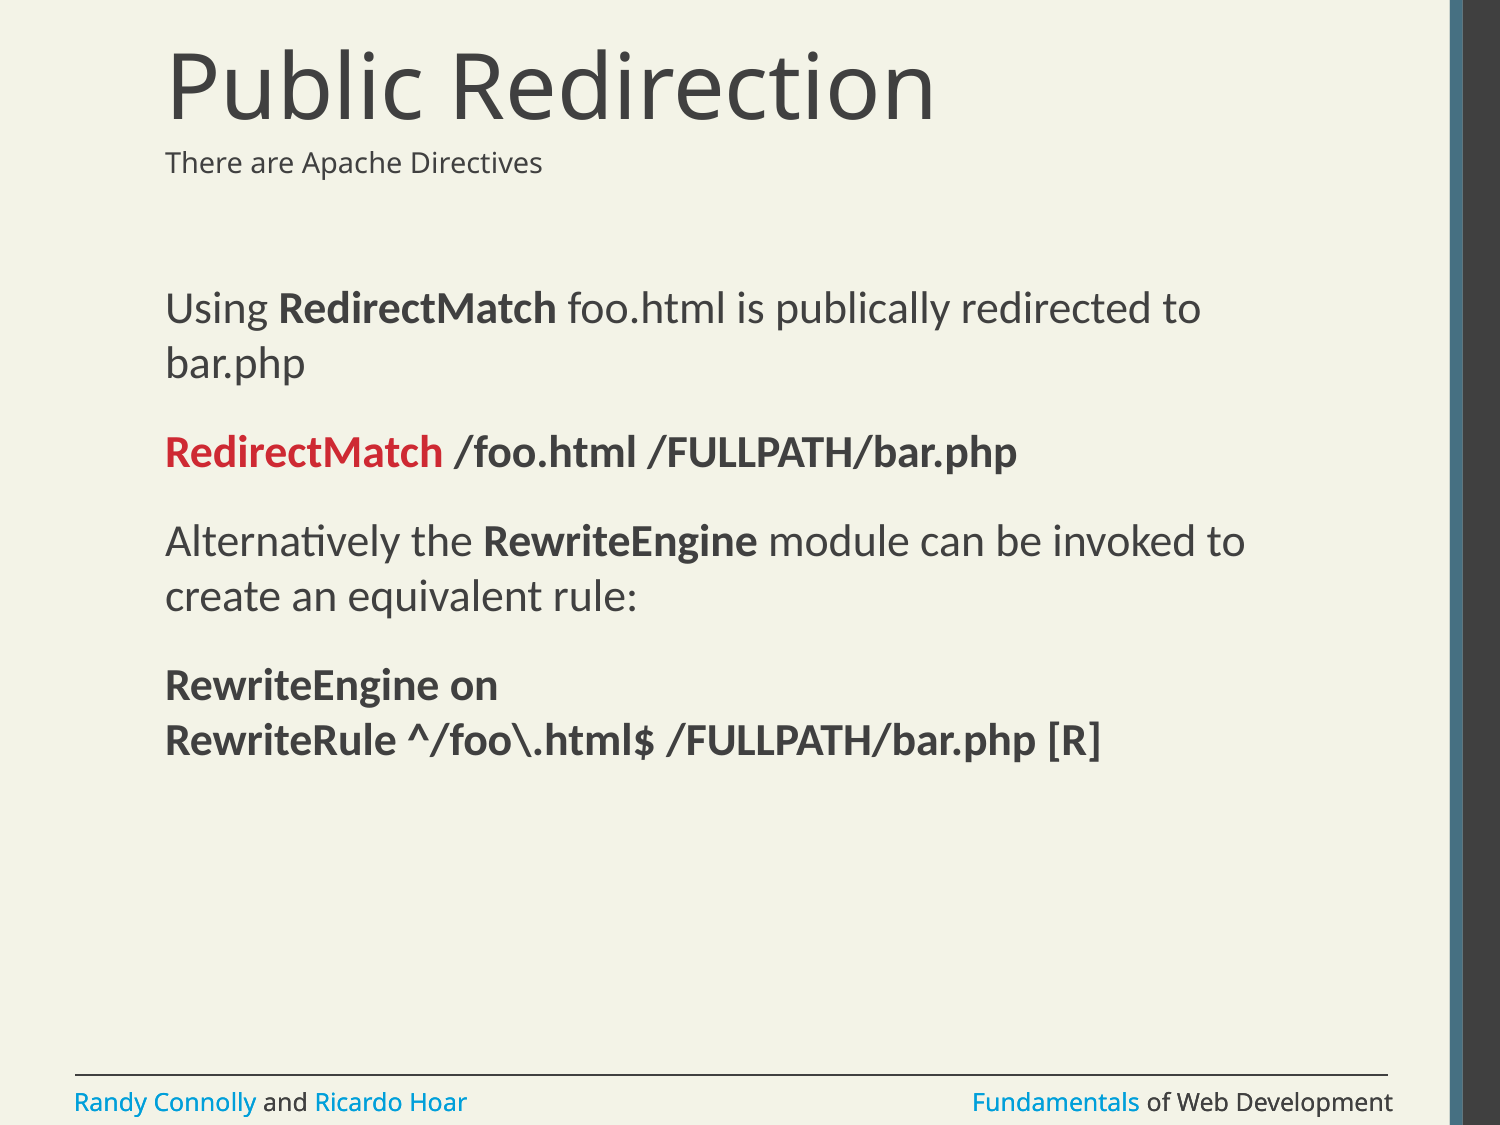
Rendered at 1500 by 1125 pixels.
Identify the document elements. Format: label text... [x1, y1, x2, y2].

list There are Apache Directives [150, 137, 1200, 188]
title Public Redirection [150, 20, 1425, 188]
list Using RedirectMatch foo.html is publically redirected to bar.php RedirectMatch /foo.html /FULLPATH/bar.php Alternatively the RewriteEngine module can be invoked to create an equivalent rule: RewriteEngine on RewriteRule ^/foo\.html$ /FULLPATH/bar.php [R] [150, 270, 1313, 1013]
